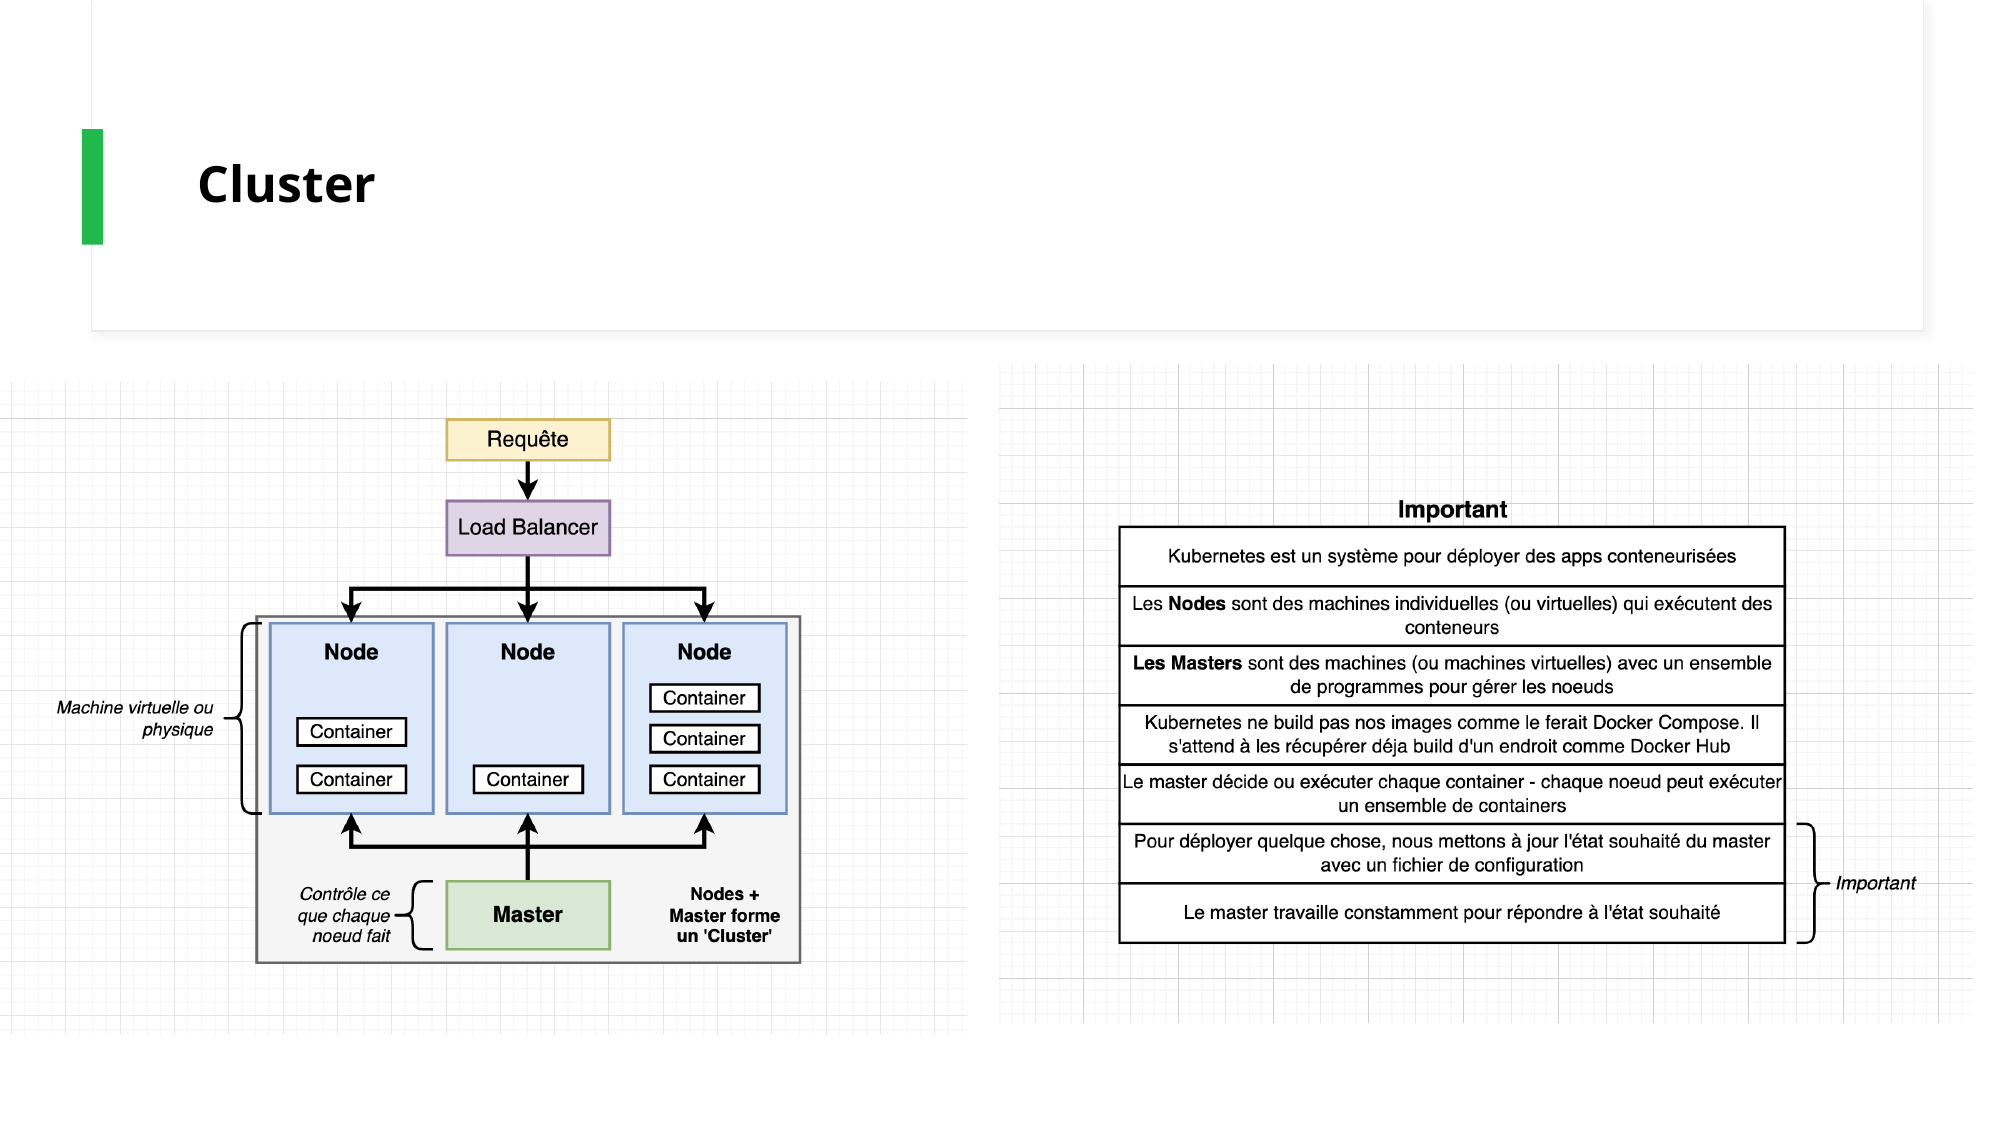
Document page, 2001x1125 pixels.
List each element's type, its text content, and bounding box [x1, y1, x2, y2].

title Cluster [183, 90, 1851, 284]
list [0, 381, 967, 1035]
picture [999, 364, 1973, 1023]
